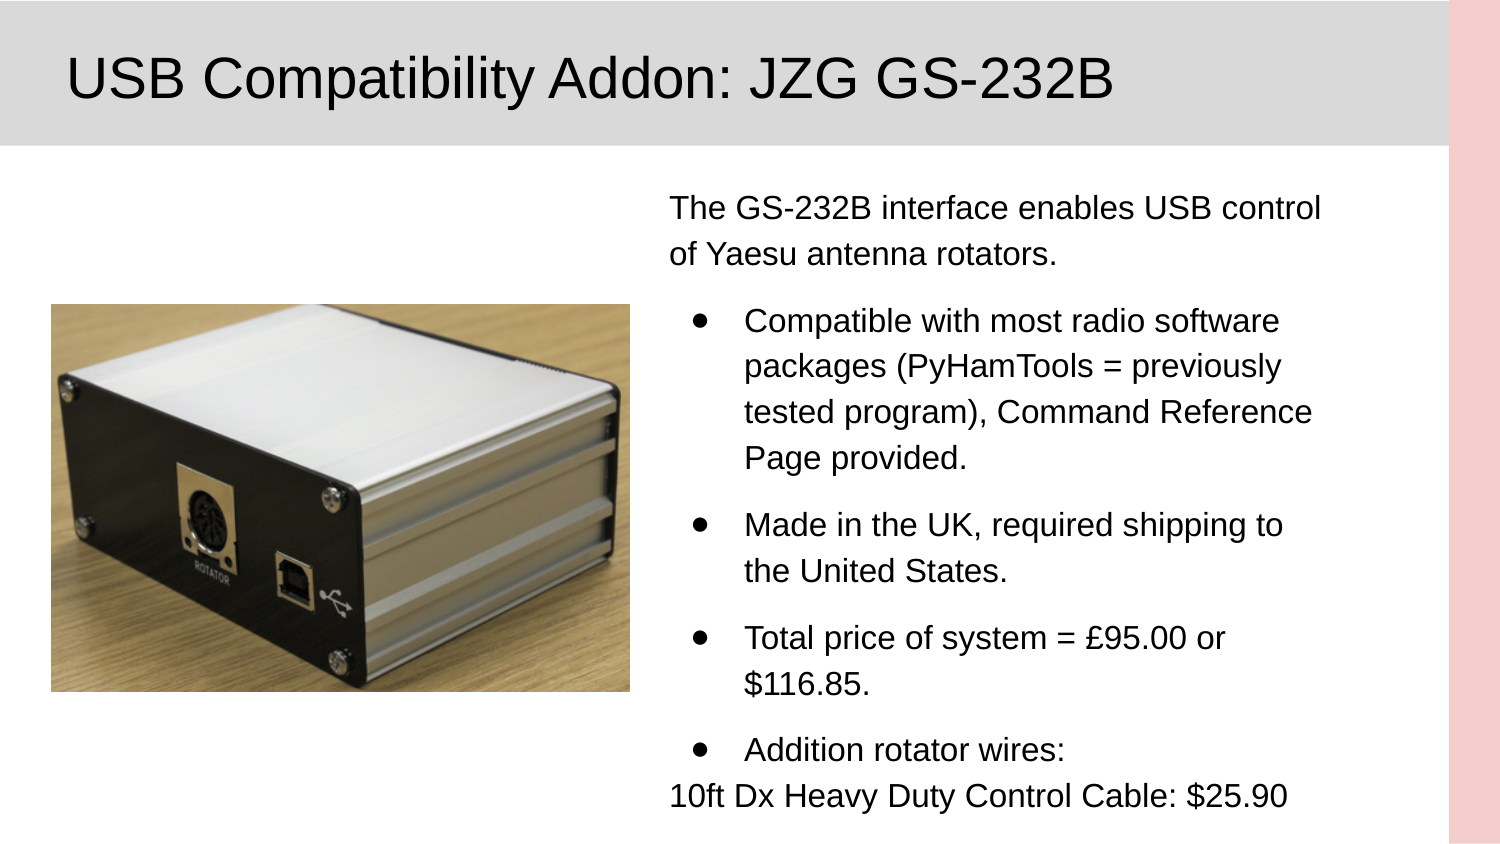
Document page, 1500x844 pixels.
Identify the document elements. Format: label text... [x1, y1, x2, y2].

text_box The GS-232B interface enables USB control of Yaesu antenna rotators. Compatible with most radio software packages (PyHamTools = previously tested program), Command Reference Page provided. Made in the UK, required shipping to the United States. Total price of system = £95.00 or $116.85. Addition rotator wires: 10ft Dx Heavy Duty Control Cable: $25.90 [654, 165, 1346, 830]
text_box [0, 0, 1449, 146]
text_box [1449, 0, 1500, 844]
title USB Compatibility Addon: JZG GS-232B [51, 21, 1449, 126]
picture [51, 304, 630, 692]
